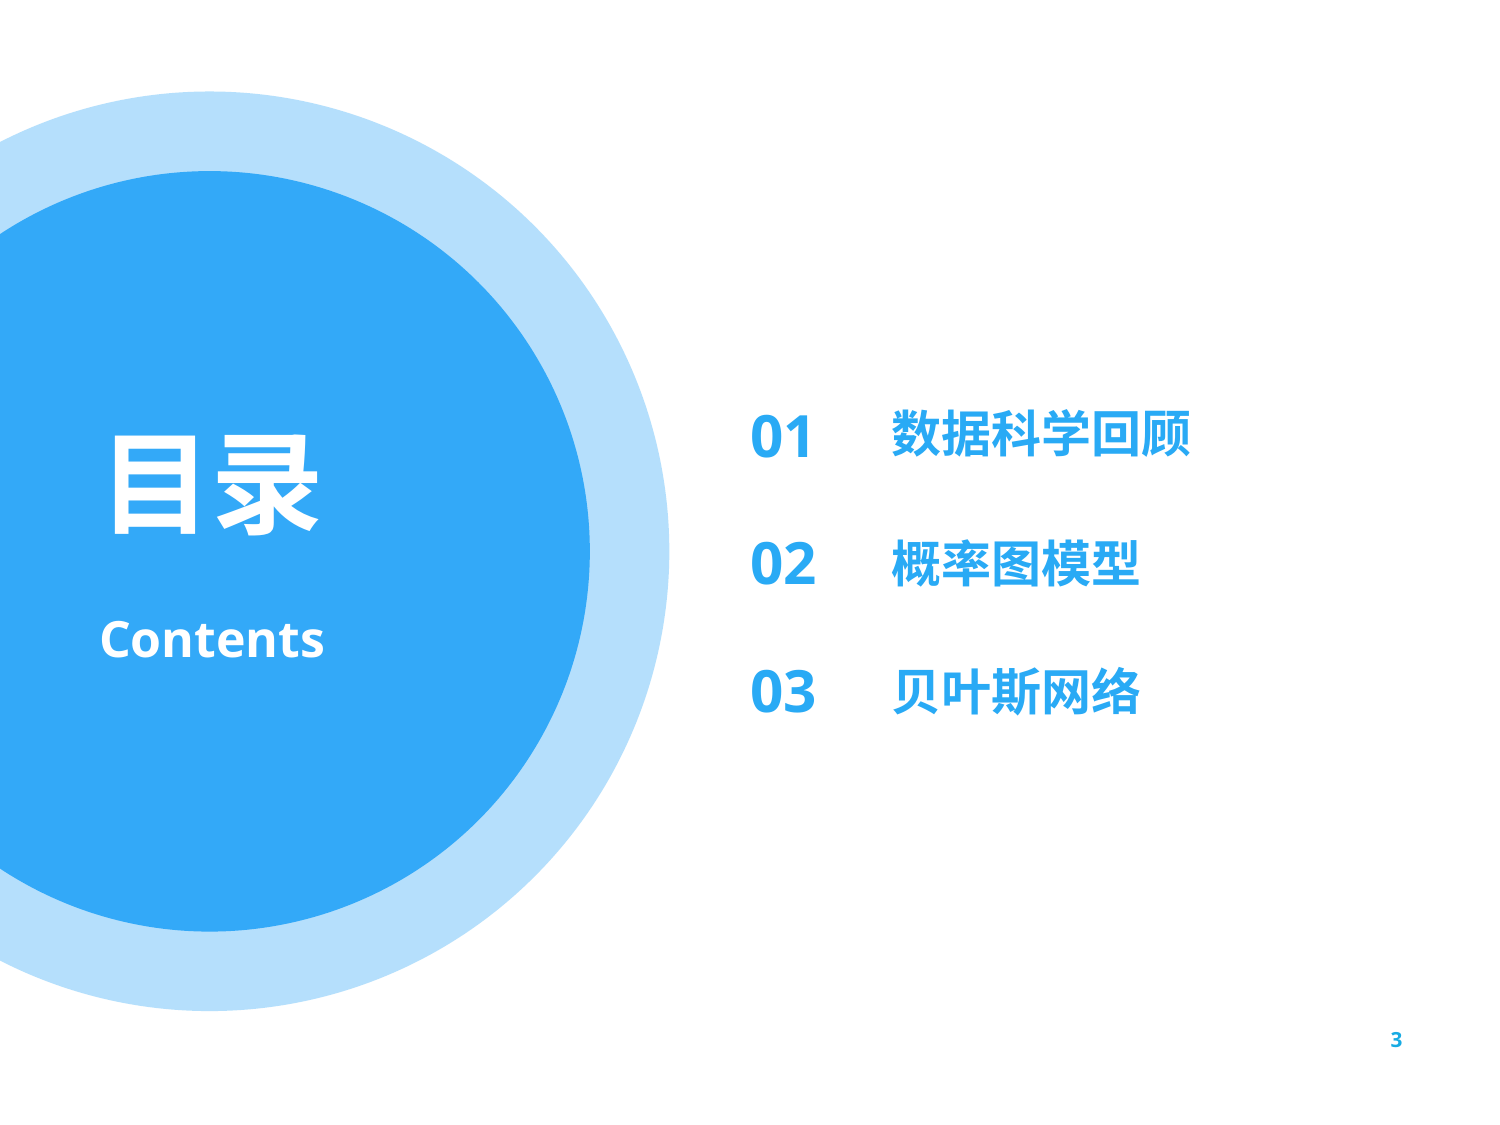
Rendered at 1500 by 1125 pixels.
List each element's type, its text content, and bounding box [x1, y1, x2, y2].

list 01 [731, 399, 836, 467]
slide_number 3 [1059, 1023, 1418, 1058]
list 数据科学回顾 [876, 402, 1399, 470]
list 02 [731, 526, 836, 594]
list 概率图模型 [876, 523, 1399, 609]
list 03 [731, 654, 836, 722]
list 贝叶斯网络 [876, 651, 1399, 737]
